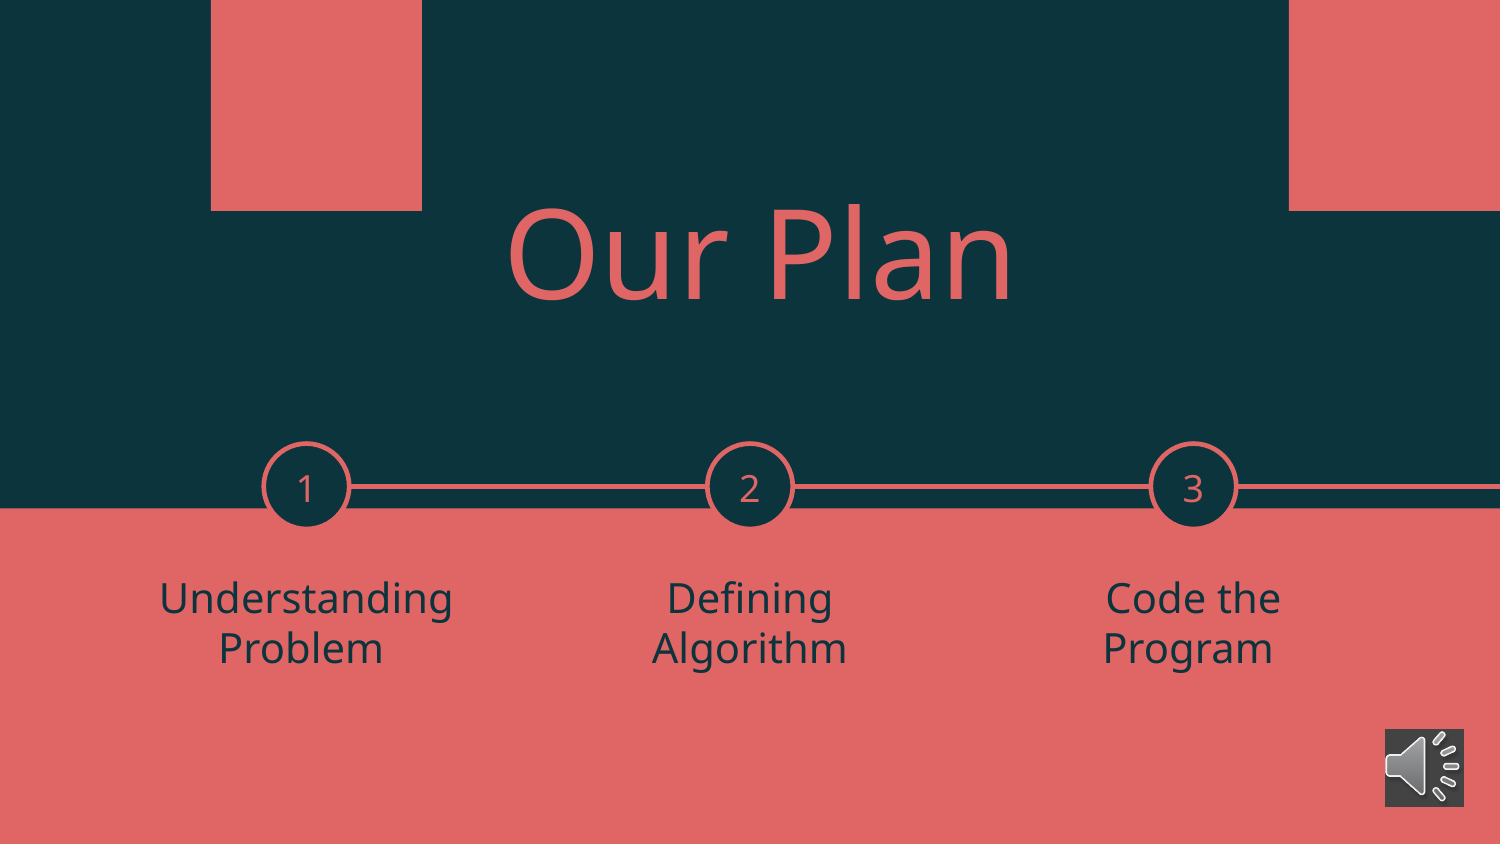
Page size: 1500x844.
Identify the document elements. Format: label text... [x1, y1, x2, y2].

text_box 1 [263, 443, 350, 530]
picture [1384, 728, 1465, 809]
subtitle Defining Algorithm [585, 557, 915, 685]
subtitle Code the Program [1029, 557, 1358, 685]
title Our Plan [61, 159, 1460, 254]
subtitle Understanding Problem [142, 557, 471, 685]
text_box 3 [1150, 443, 1237, 530]
text_box 2 [707, 443, 793, 530]
